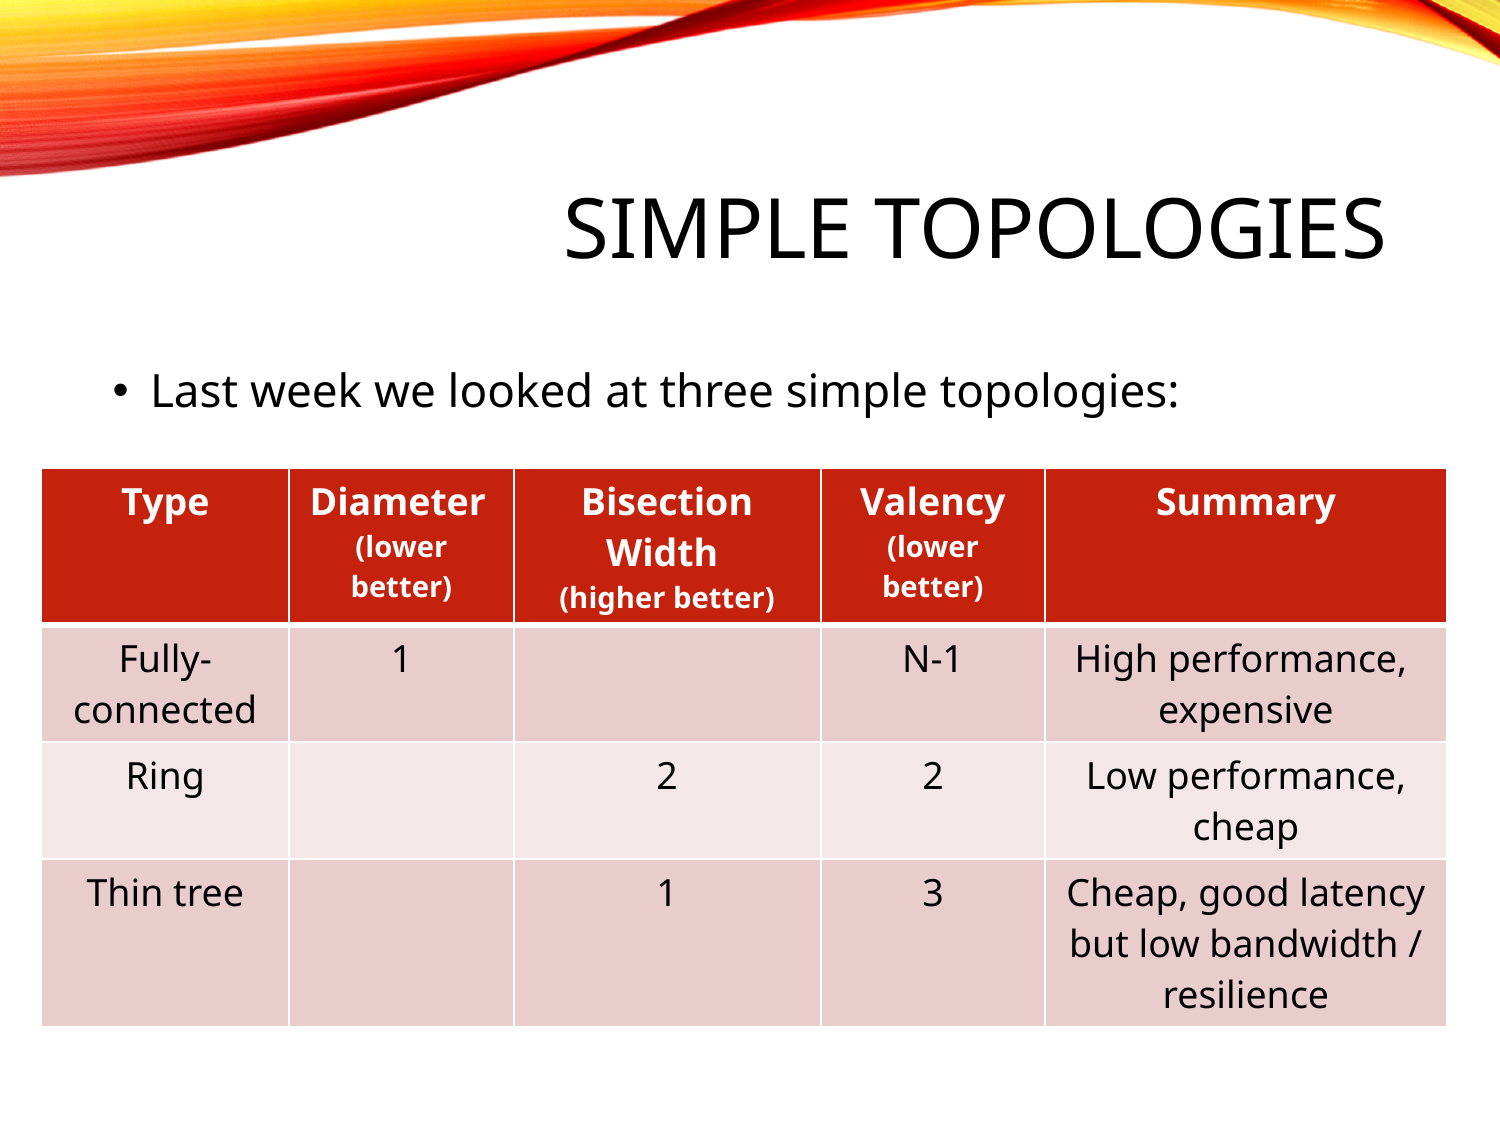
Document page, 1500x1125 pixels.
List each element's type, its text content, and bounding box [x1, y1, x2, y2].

list Last week we looked at three simple topologies: [97, 360, 1403, 467]
picture [0, 0, 1500, 178]
title Simple topologies [356, 125, 1403, 338]
